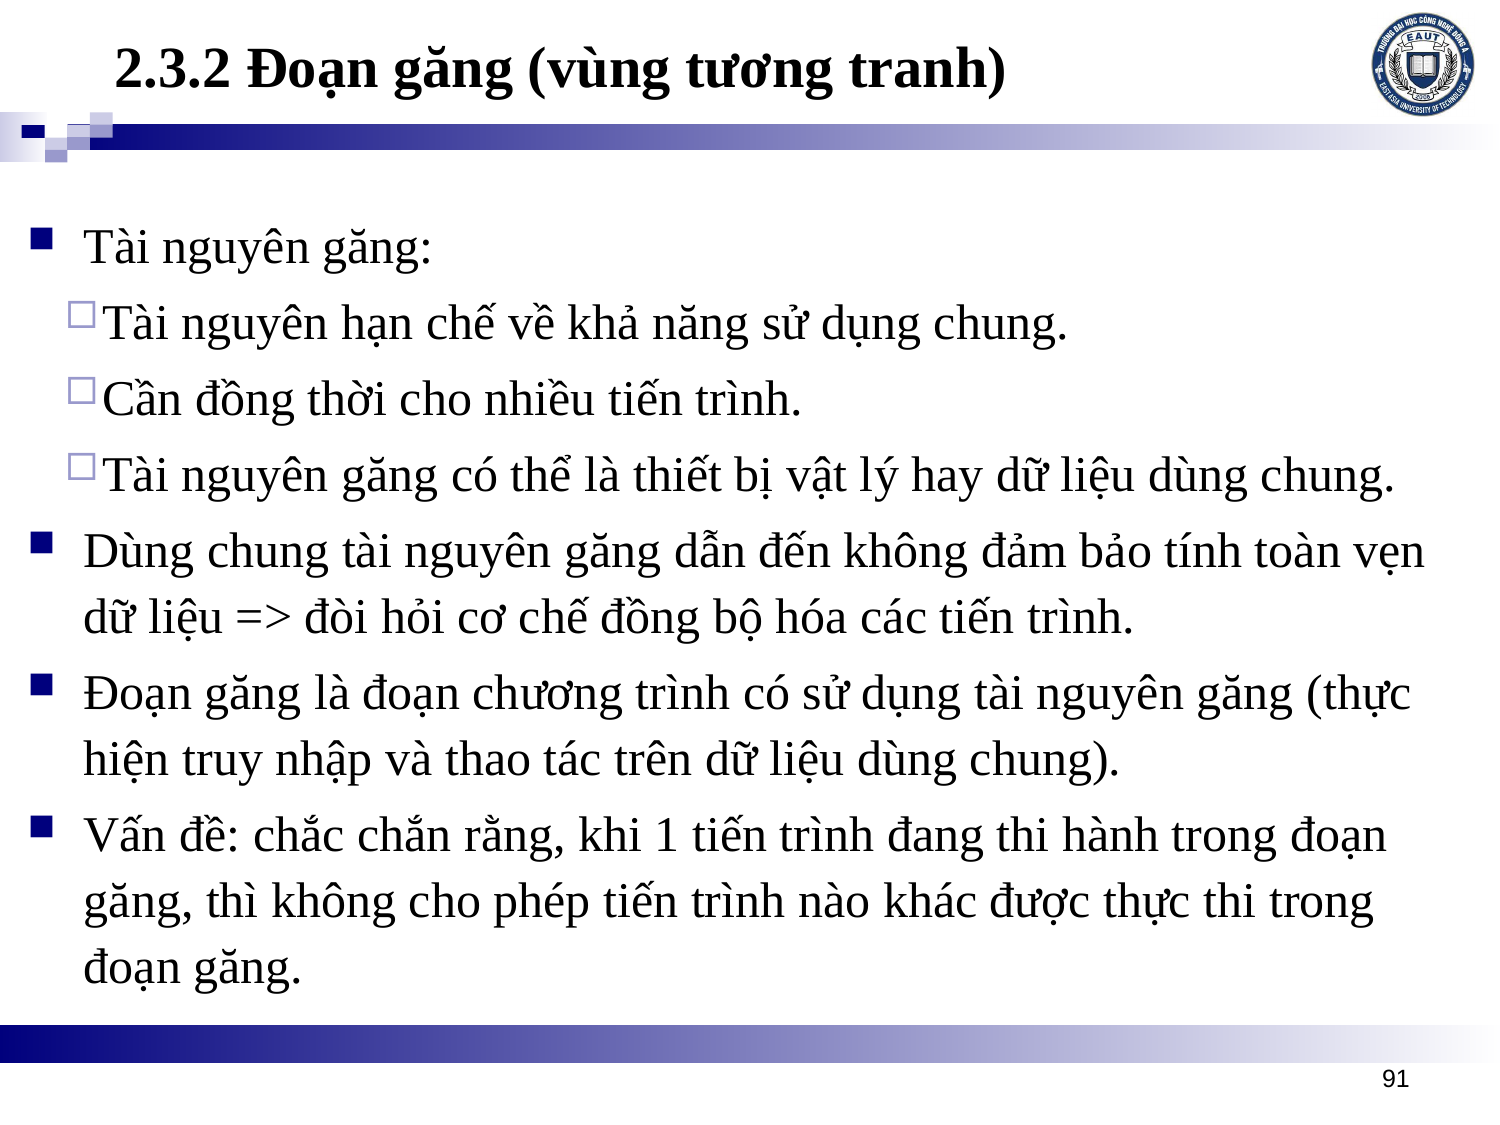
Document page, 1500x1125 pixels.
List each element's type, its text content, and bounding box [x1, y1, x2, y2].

list Tài nguyên găng: Tài nguyên hạn chế về khả năng sử dụng chung. Cần đồng thời cho nhiều tiến trình. Tài nguyên găng có thể là thiết bị vật lý hay dữ liệu dùng chung. Dùng chung tài nguyên găng dẫn đến không đảm bảo tính toàn vẹn dữ liệu => đòi hỏi cơ chế đồng bộ hóa các tiến trình. Đoạn găng là đoạn chương trình có sử dụng tài nguyên găng (thực hiện truy nhập và thao tác trên dữ liệu dùng chung). Vấn đề: chắc chắn rằng, khi 1 tiến trình đang thi hành trong đoạn găng, thì không cho phép tiến trình nào khác được thực thi trong đoạn găng. [12, 200, 1488, 1100]
title 2.3.2 Đoạn găng (vùng tương tranh) [99, 21, 1450, 147]
